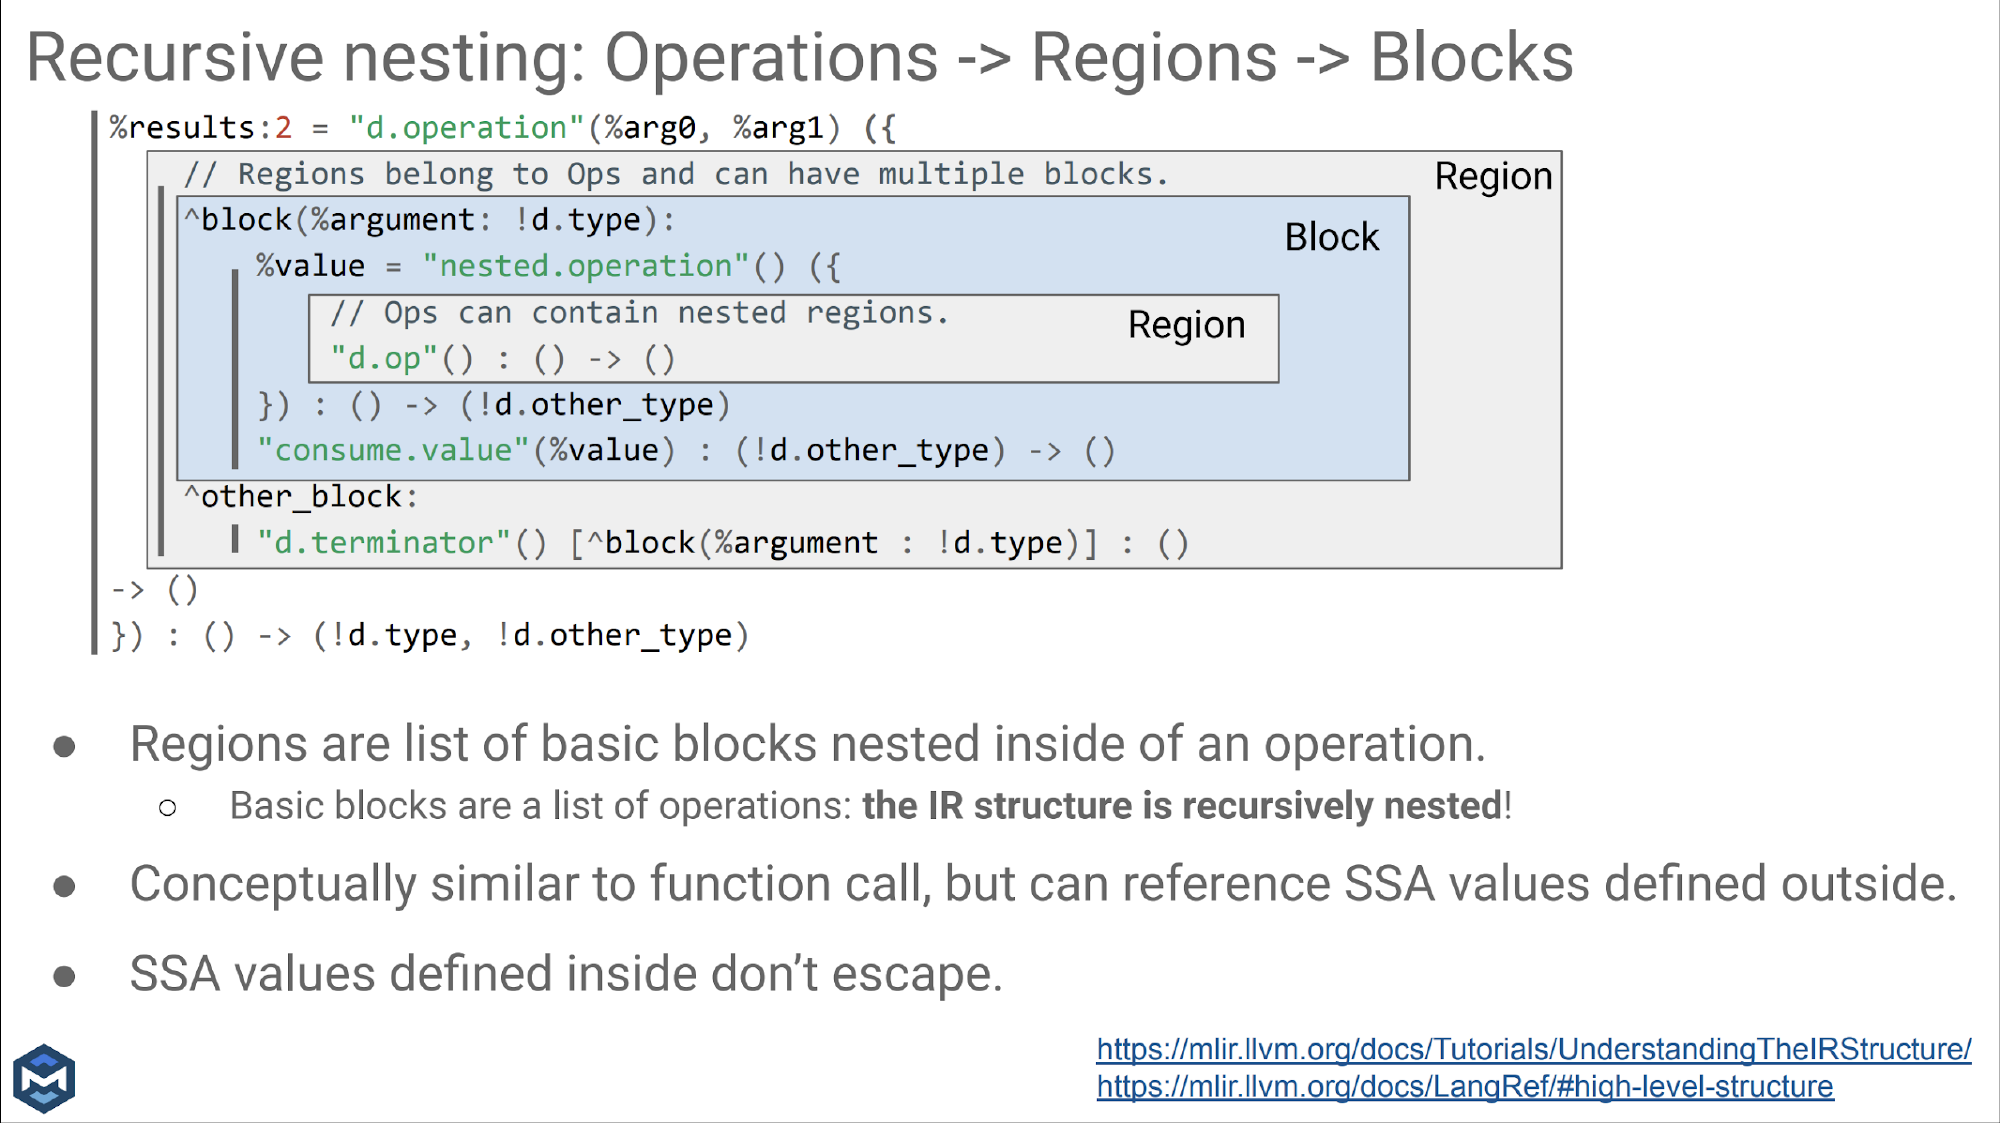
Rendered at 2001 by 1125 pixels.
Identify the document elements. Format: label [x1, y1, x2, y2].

list [0, 0, 2000, 1124]
